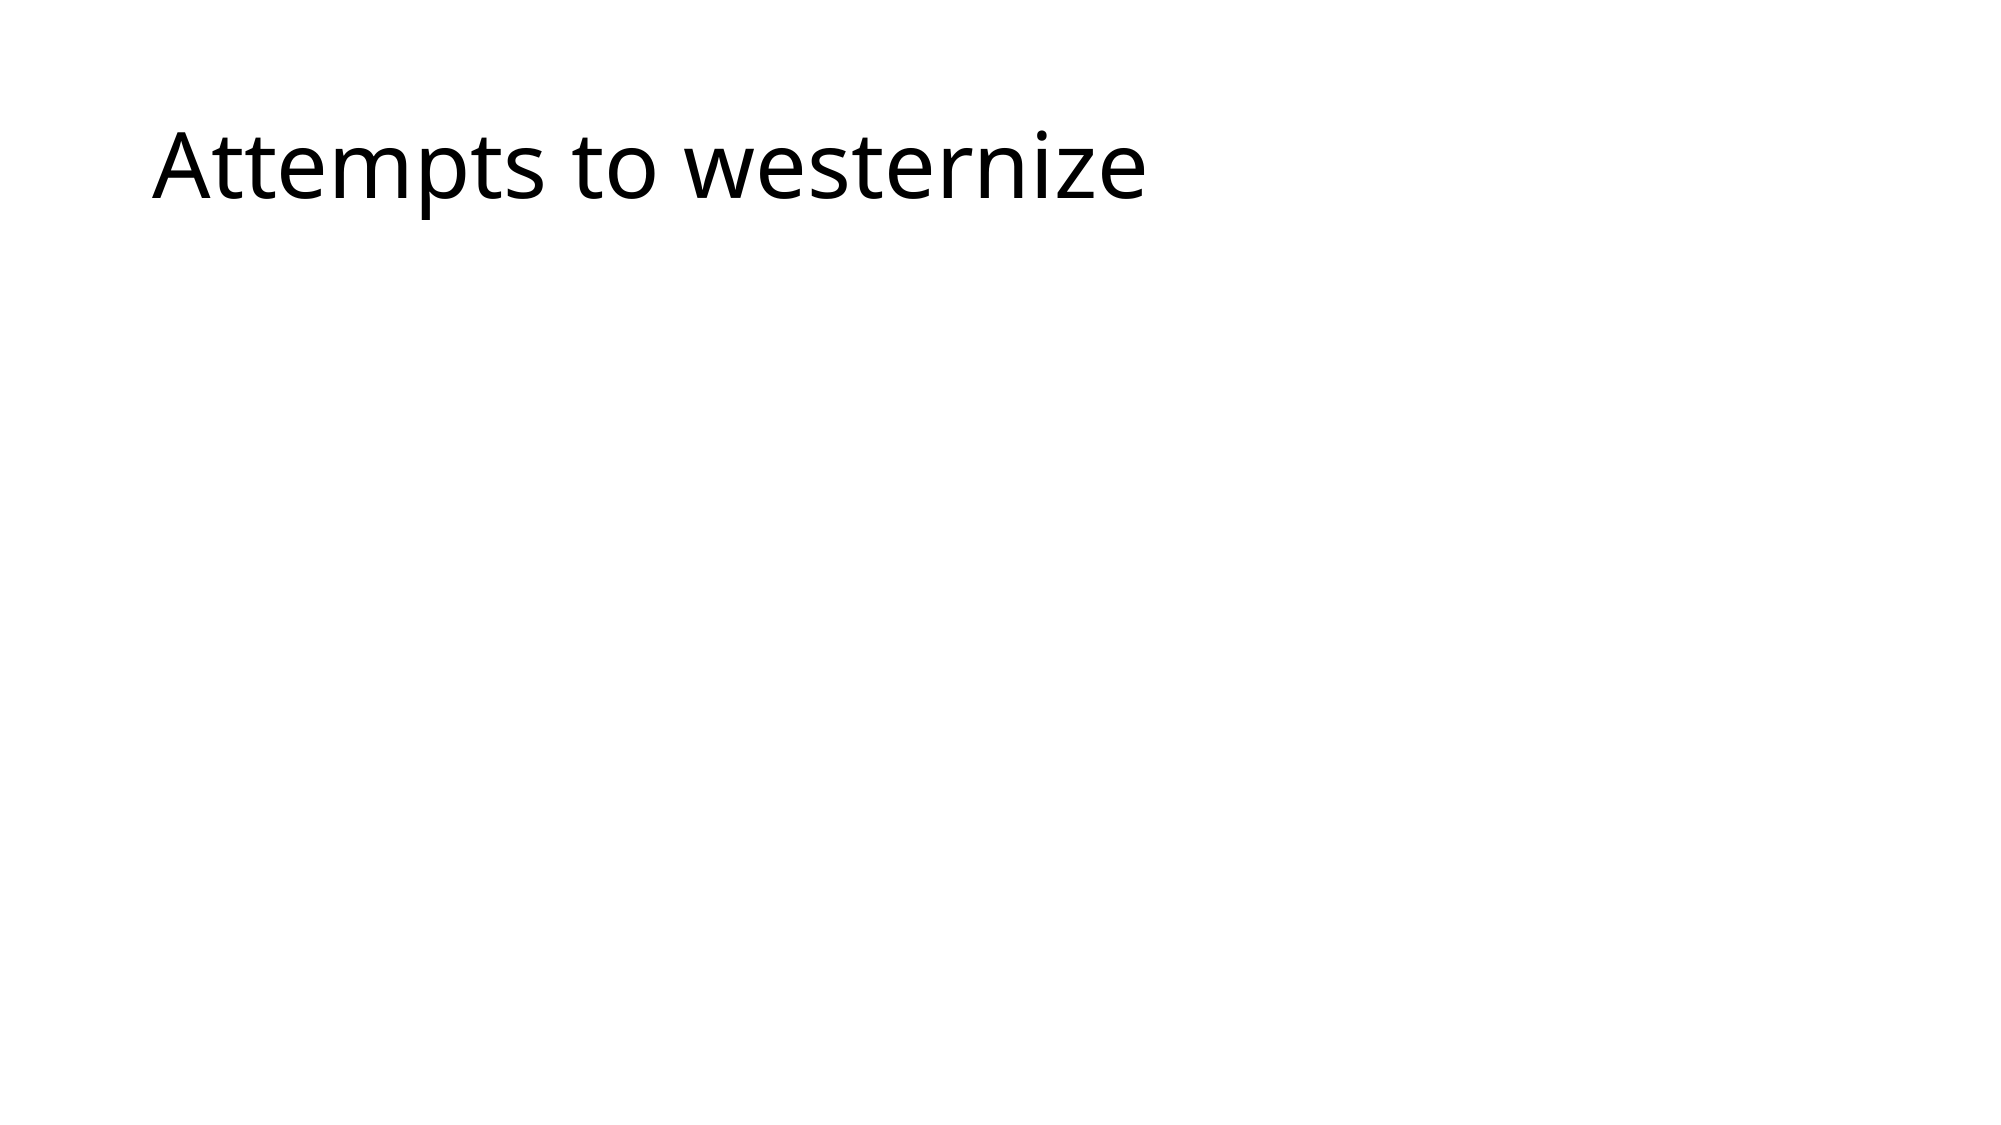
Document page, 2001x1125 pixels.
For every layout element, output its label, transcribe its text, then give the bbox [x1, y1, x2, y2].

title Attempts to westernize [137, 59, 1863, 278]
